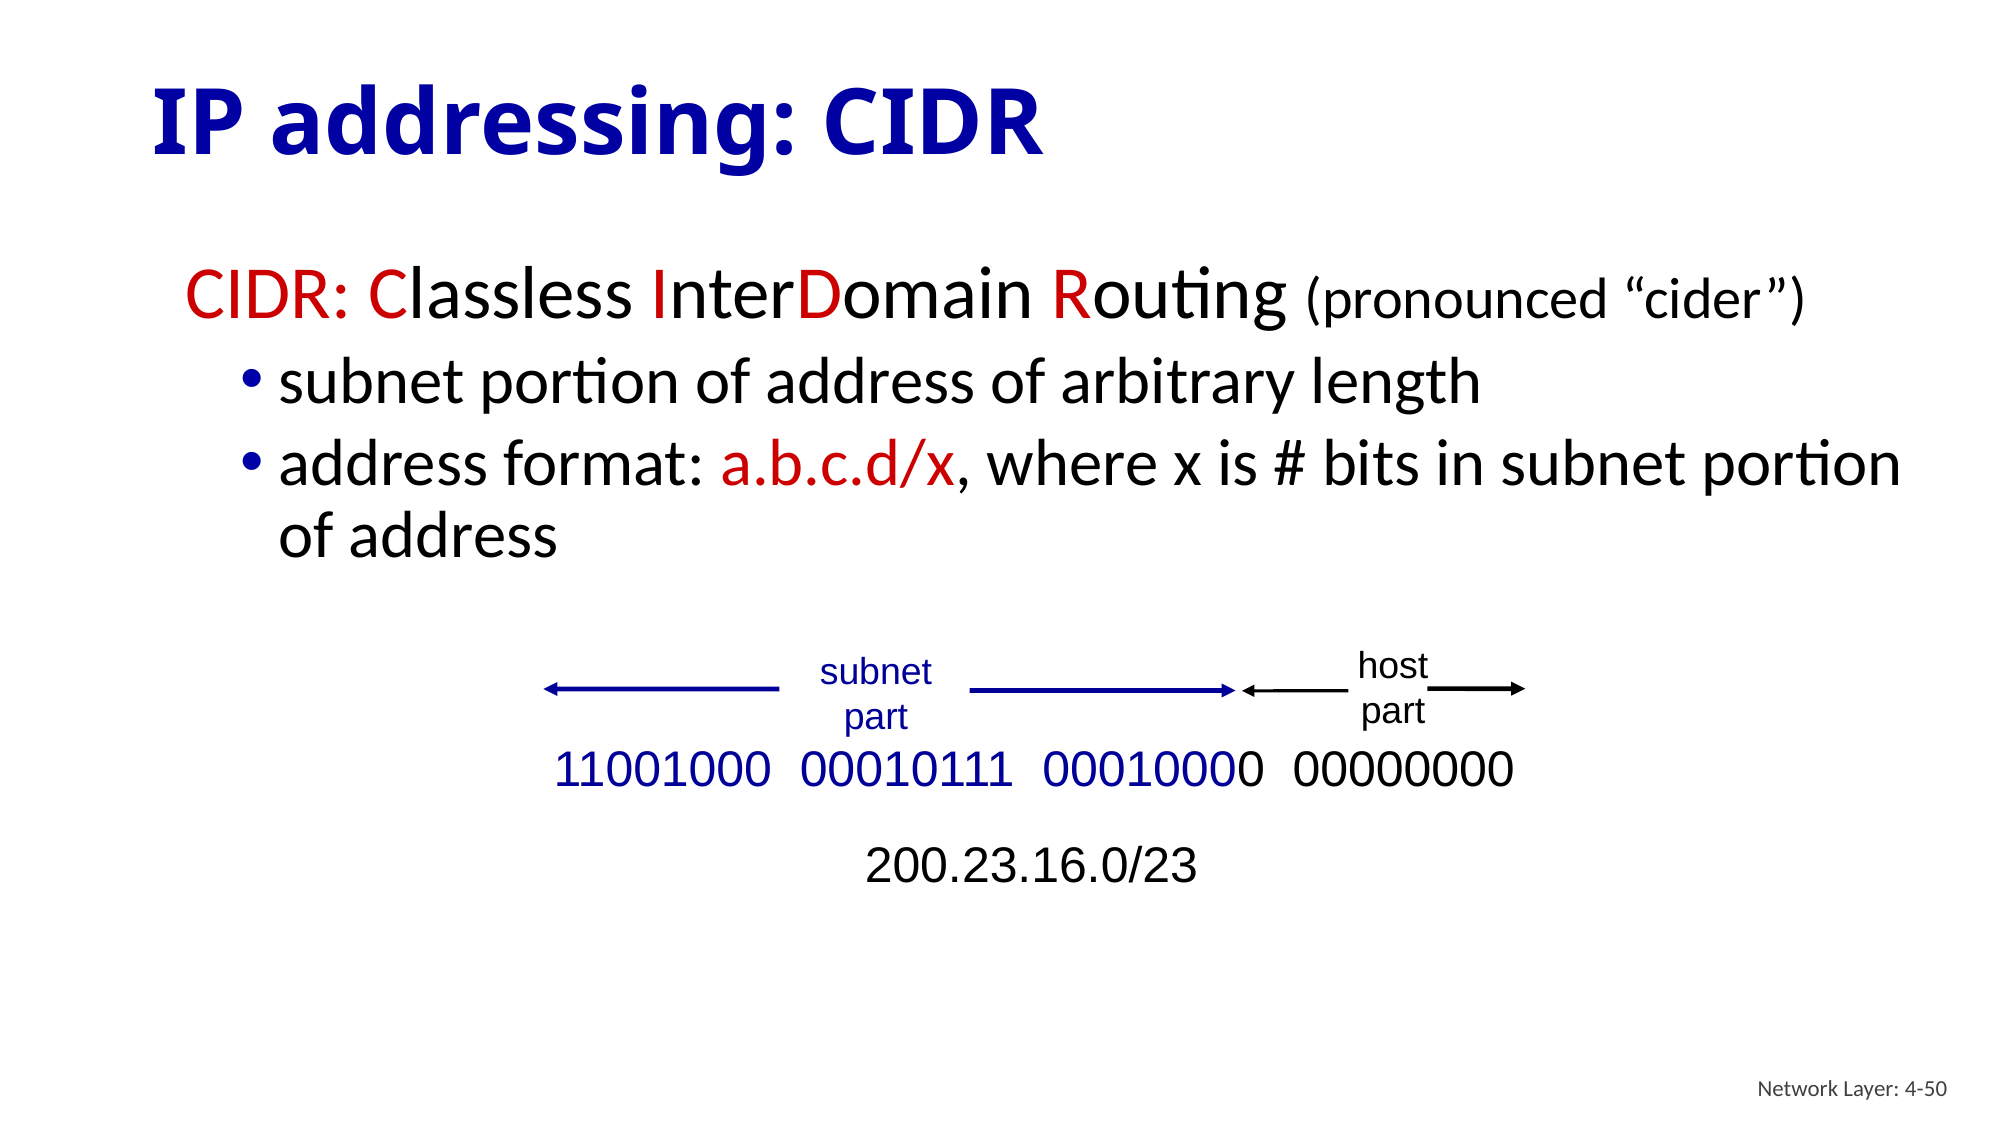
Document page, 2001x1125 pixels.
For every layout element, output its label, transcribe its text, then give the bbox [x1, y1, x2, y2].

text_box CIDR: Classless InterDomain Routing (pronounced “cider”) subnet portion of address of arbitrary length address format: a.b.c.d/x, where x is # bits in subnet portion of address [149, 246, 1970, 588]
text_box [531, 633, 1537, 901]
title IP addressing: CIDR [137, 51, 1863, 198]
slide_number Network Layer: 4- [1512, 1056, 1963, 1117]
